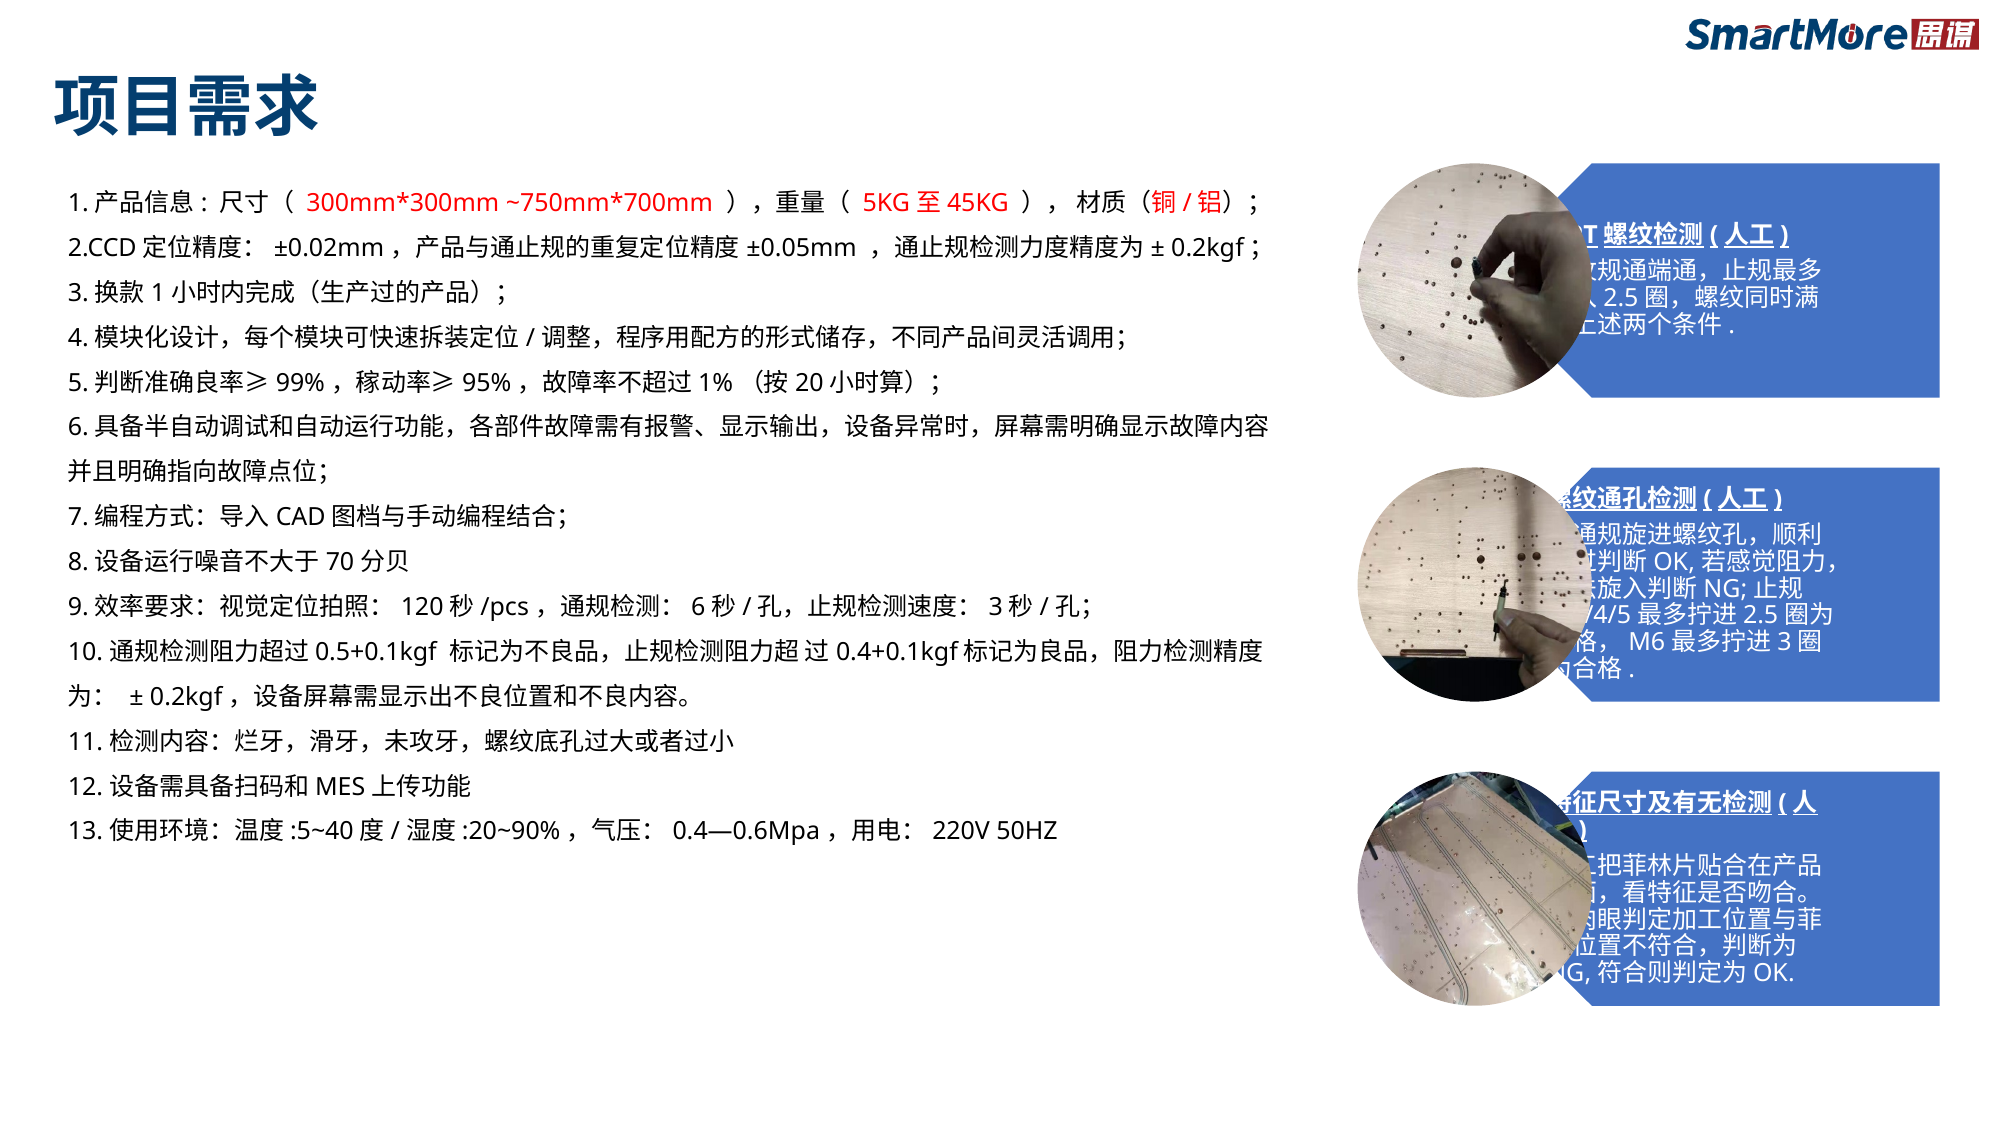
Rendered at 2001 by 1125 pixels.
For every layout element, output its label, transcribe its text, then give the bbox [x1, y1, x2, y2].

text_box 1.产品信息: 尺寸（ 300mm*300mm ~750mm*700mm ），重量（ 5KG至45KG ）， 材质（铜/铝）； 2.CCD定位精度：±0.02mm，产品与通止规的重复定位精度±0.05mm ，通止规检测力度精度为± 0.2kgf； 3.换款1小时内完成（生产过的产品）； 4.模块化设计，每个模块可快速拆装定位/调整，程序用配方的形式储存，不同产品间灵活调用； 5.判断准确良率≥99%，稼动率≥95%，故障率不超过1%（按20小时算）； 6.具备半自动调试和自动运行功能，各部件故障需有报警、显示输出，设备异常时，屏幕需明确显示故障内容并且明确指向故障点位； 7.编程方式：导入CAD图档与手动编程结合； 8.设备运行噪音不大于70分贝 9.效率要求：视觉定位拍照：120秒/pcs，通规检测：6秒/孔，止规检测速度：3秒/孔； 10.通规检测阻力超过0.5+0.1kgf 标记为不良品，止规检测阻力超 过0.4+0.1kgf标记为良品，阻力检测精度为： ± 0.2kgf，设备屏幕需显示出不良位置和不良内容。 11.检测内容：烂牙，滑牙，未攻牙，螺纹底孔过大或者过小 12.设备需具备扫码和MES上传功能 13.使用环境：温度:5~40度/湿度:20~90%，气压：0.4—0.6Mpa，用电：220V 50HZ [53, 164, 1299, 853]
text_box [1299, 114, 1999, 1055]
title 项目需求 [53, 72, 1952, 145]
picture [1685, 18, 1979, 50]
